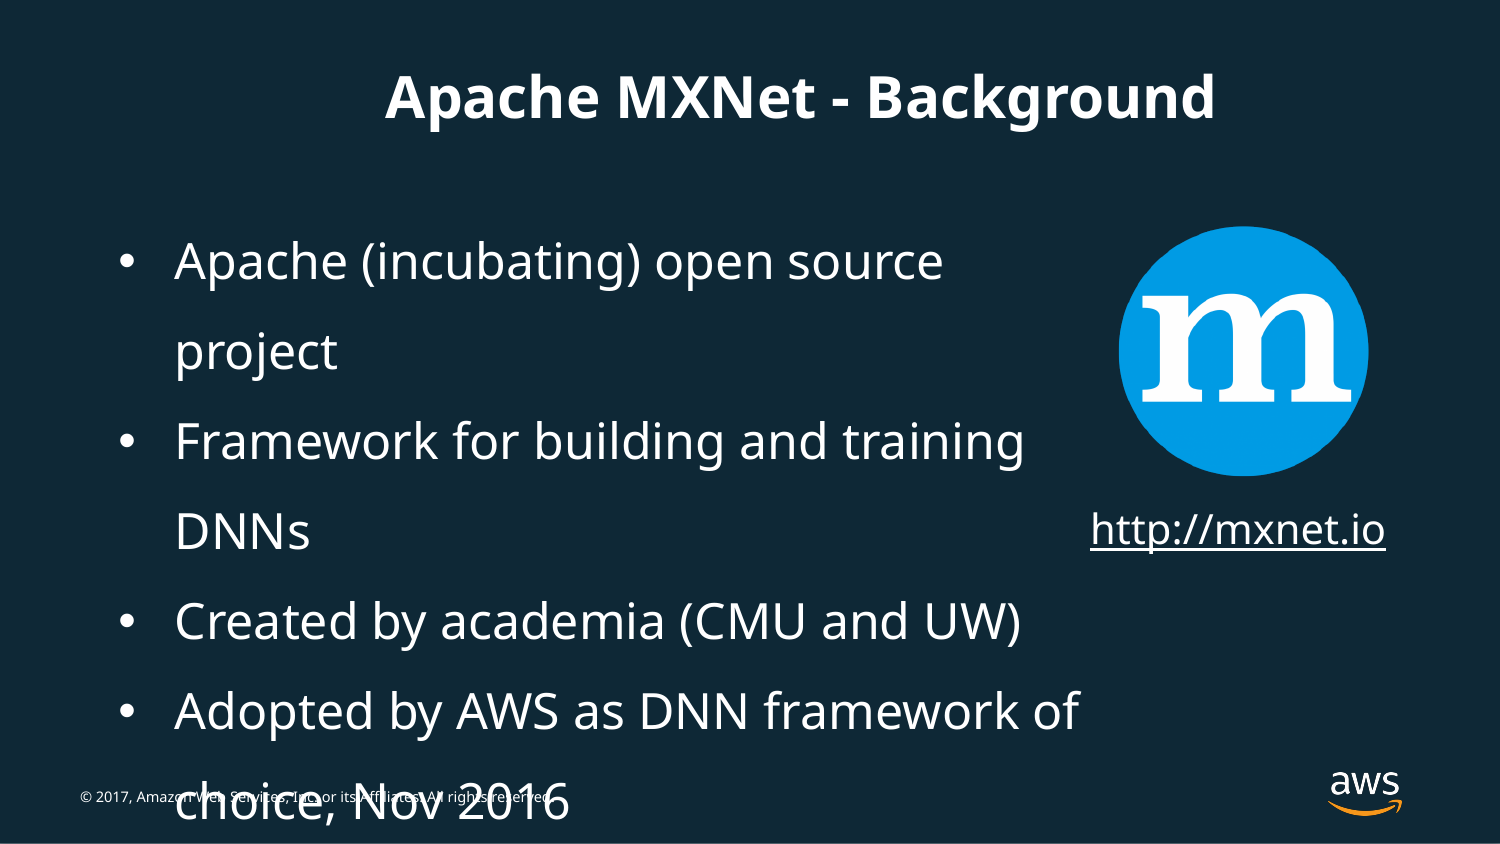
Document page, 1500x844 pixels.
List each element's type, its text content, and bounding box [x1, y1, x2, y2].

picture [1328, 772, 1402, 816]
text_box Apache MXNet - Background [103, 18, 1500, 171]
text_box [1073, 217, 1415, 562]
text_box Apache (incubating) open source project Framework for building and training DNNs Created by academia (CMU and UW) Adopted by AWS as DNN framework of choice, Nov 2016 [103, 192, 1113, 838]
